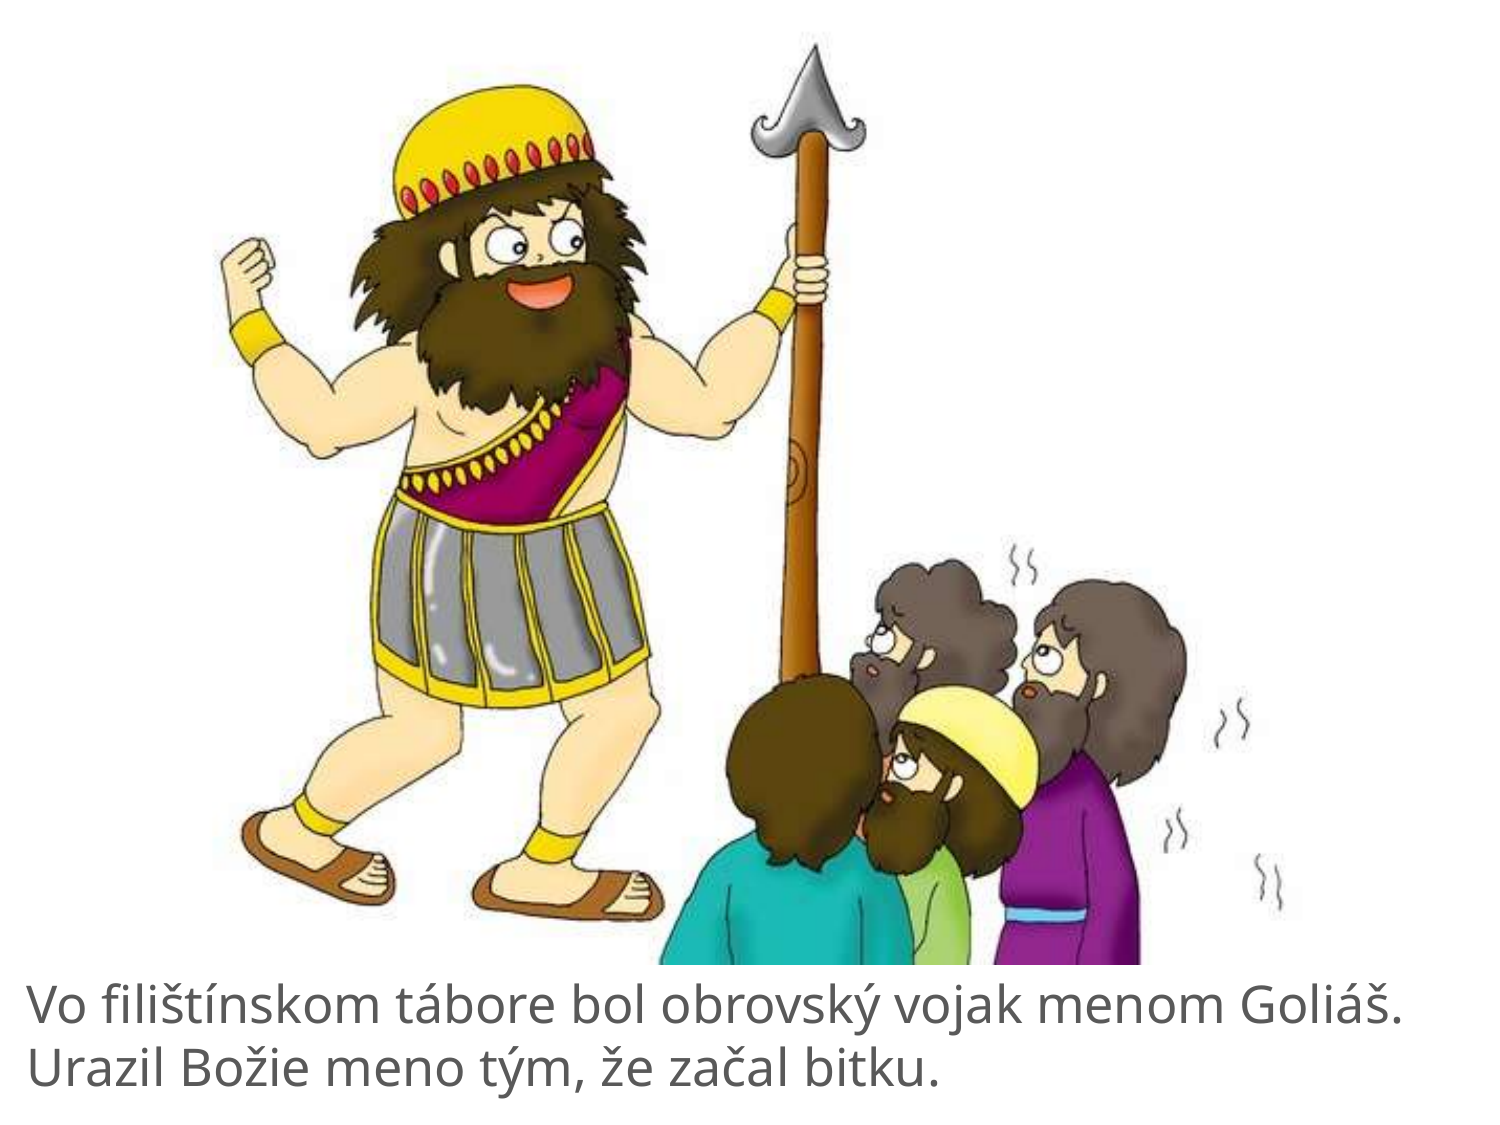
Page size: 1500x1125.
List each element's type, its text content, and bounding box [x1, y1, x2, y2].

picture [79, 0, 1442, 965]
text_box Vo filištínskom tábore bol obrovský vojak menom Goliáš. Urazil Božie meno tým, že začal bitku. [11, 964, 1483, 1104]
